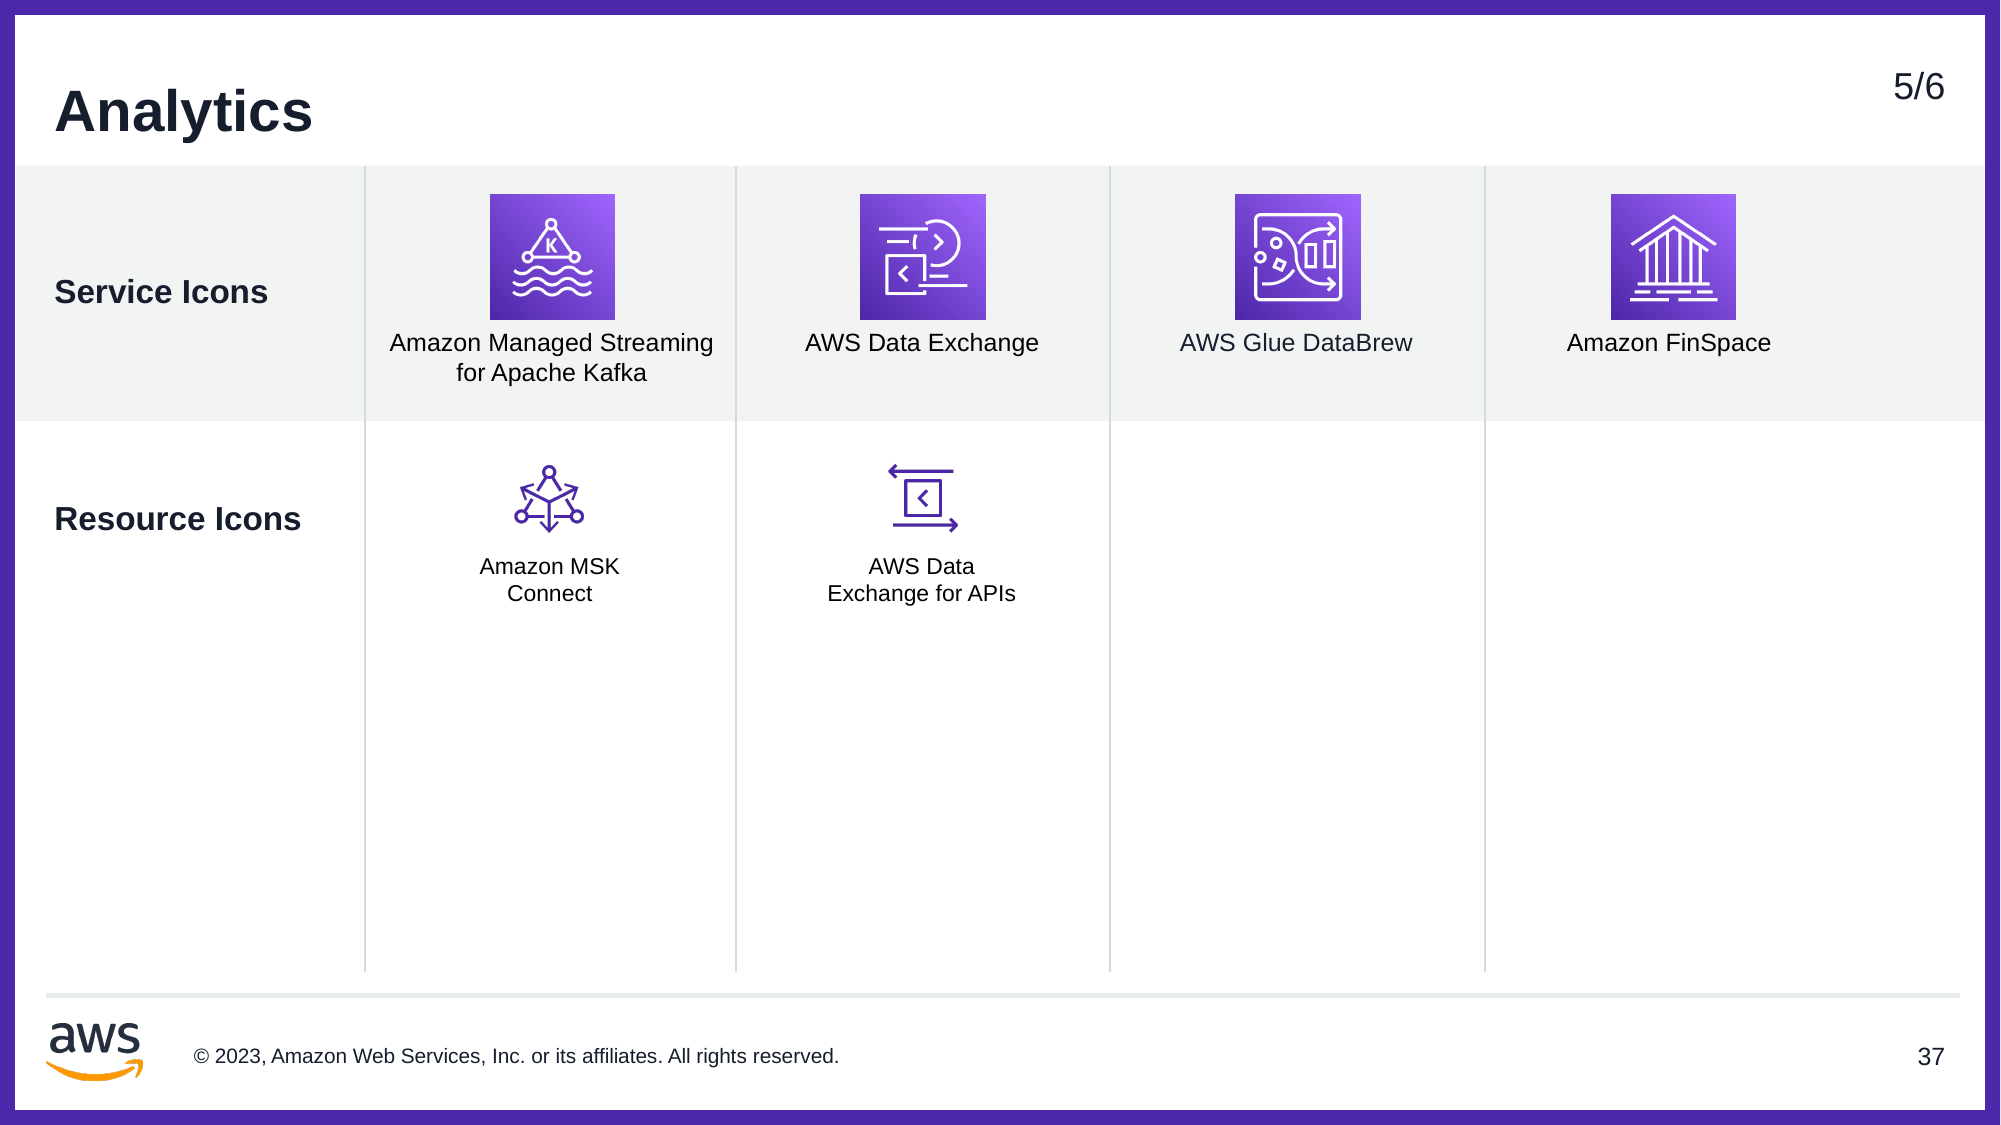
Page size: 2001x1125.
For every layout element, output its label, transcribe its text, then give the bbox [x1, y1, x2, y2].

picture [885, 460, 961, 536]
text_box Amazon FinSpace [1485, 319, 1857, 364]
picture [860, 194, 986, 320]
text_box AWS Data Exchange for APIs [802, 544, 1041, 614]
picture [490, 194, 616, 320]
slide_number 37 [1493, 1025, 1961, 1086]
picture [46, 1023, 143, 1081]
text_box Amazon Managed Streaming for Apache Kafka [366, 319, 735, 394]
text_box AWS Glue DataBrew [1111, 319, 1482, 364]
picture [1610, 194, 1737, 320]
picture [511, 460, 587, 536]
list 5/6 [1693, 59, 1961, 166]
footer © 2023, Amazon Web Services, Inc. or its affiliates. All rights reserved. [178, 1025, 911, 1086]
text_box Amazon MSK Connect [445, 544, 654, 614]
text_box AWS Data Exchange [738, 319, 1108, 364]
title Analytics [39, 59, 1457, 166]
picture [1235, 194, 1361, 320]
